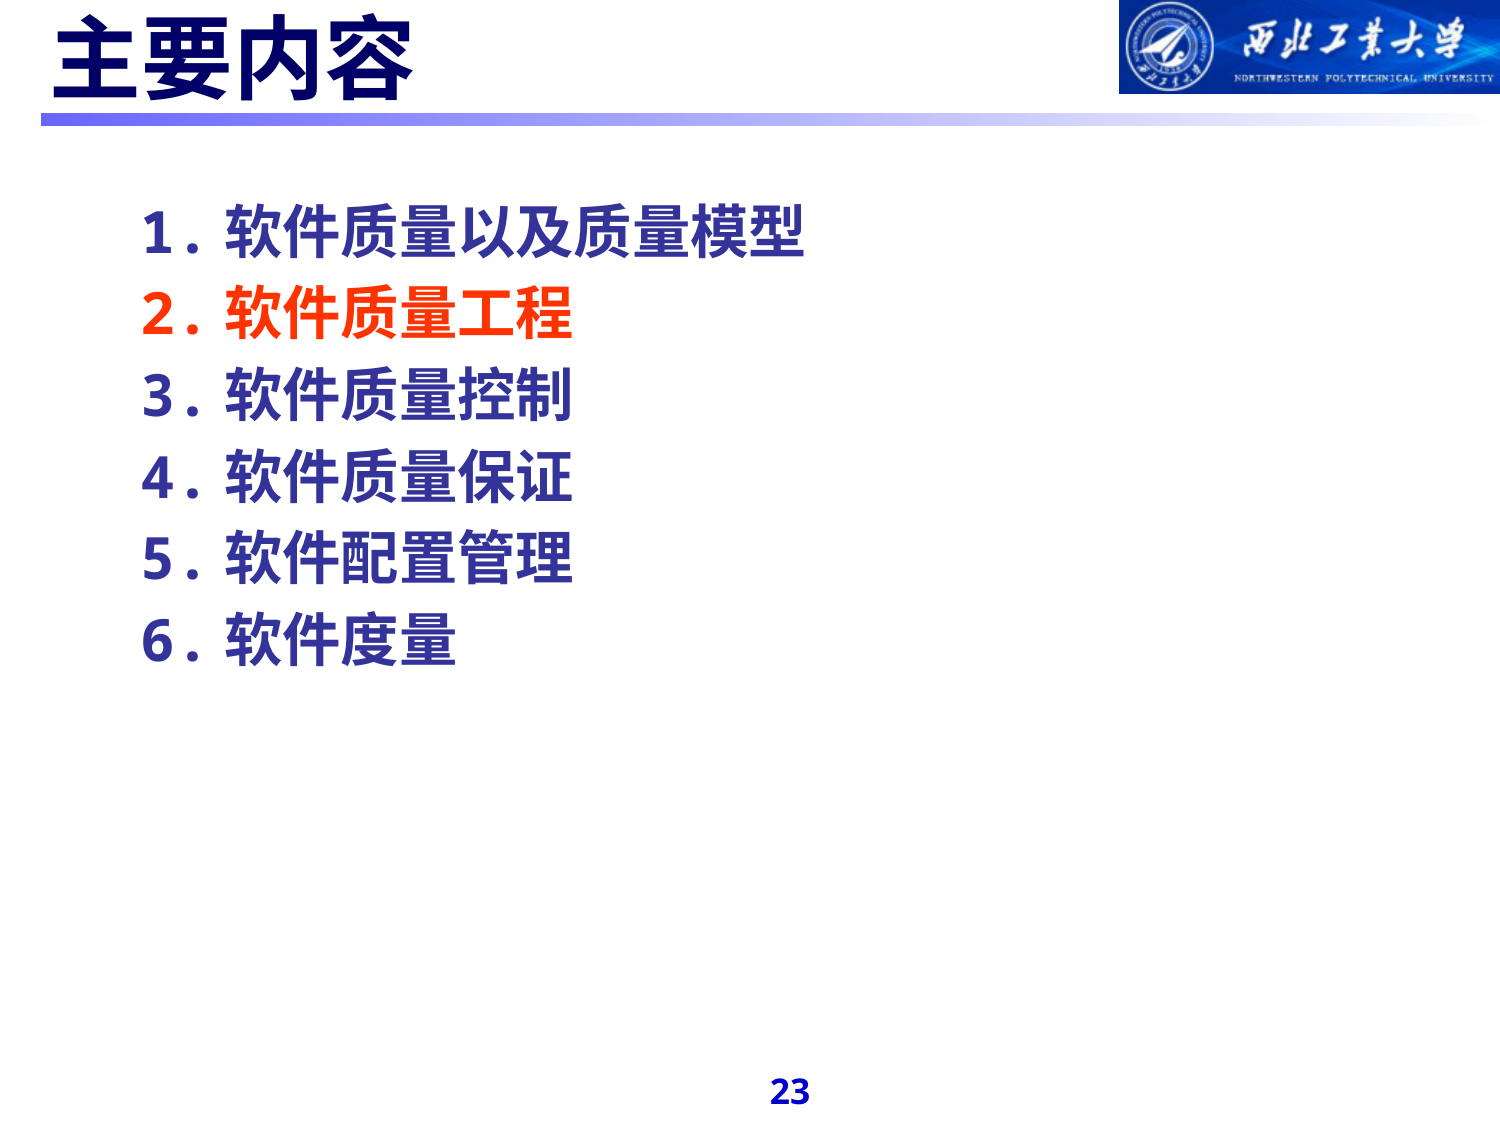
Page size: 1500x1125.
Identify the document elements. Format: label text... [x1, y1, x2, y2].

picture [1119, 0, 1500, 94]
text_box 主要内容 [34, 4, 1405, 119]
text_box 1.软件质量以及质量模型 2.软件质量工程 3.软件质量控制 4.软件质量保证 5.软件配置管理 6.软件度量 [125, 187, 1077, 783]
